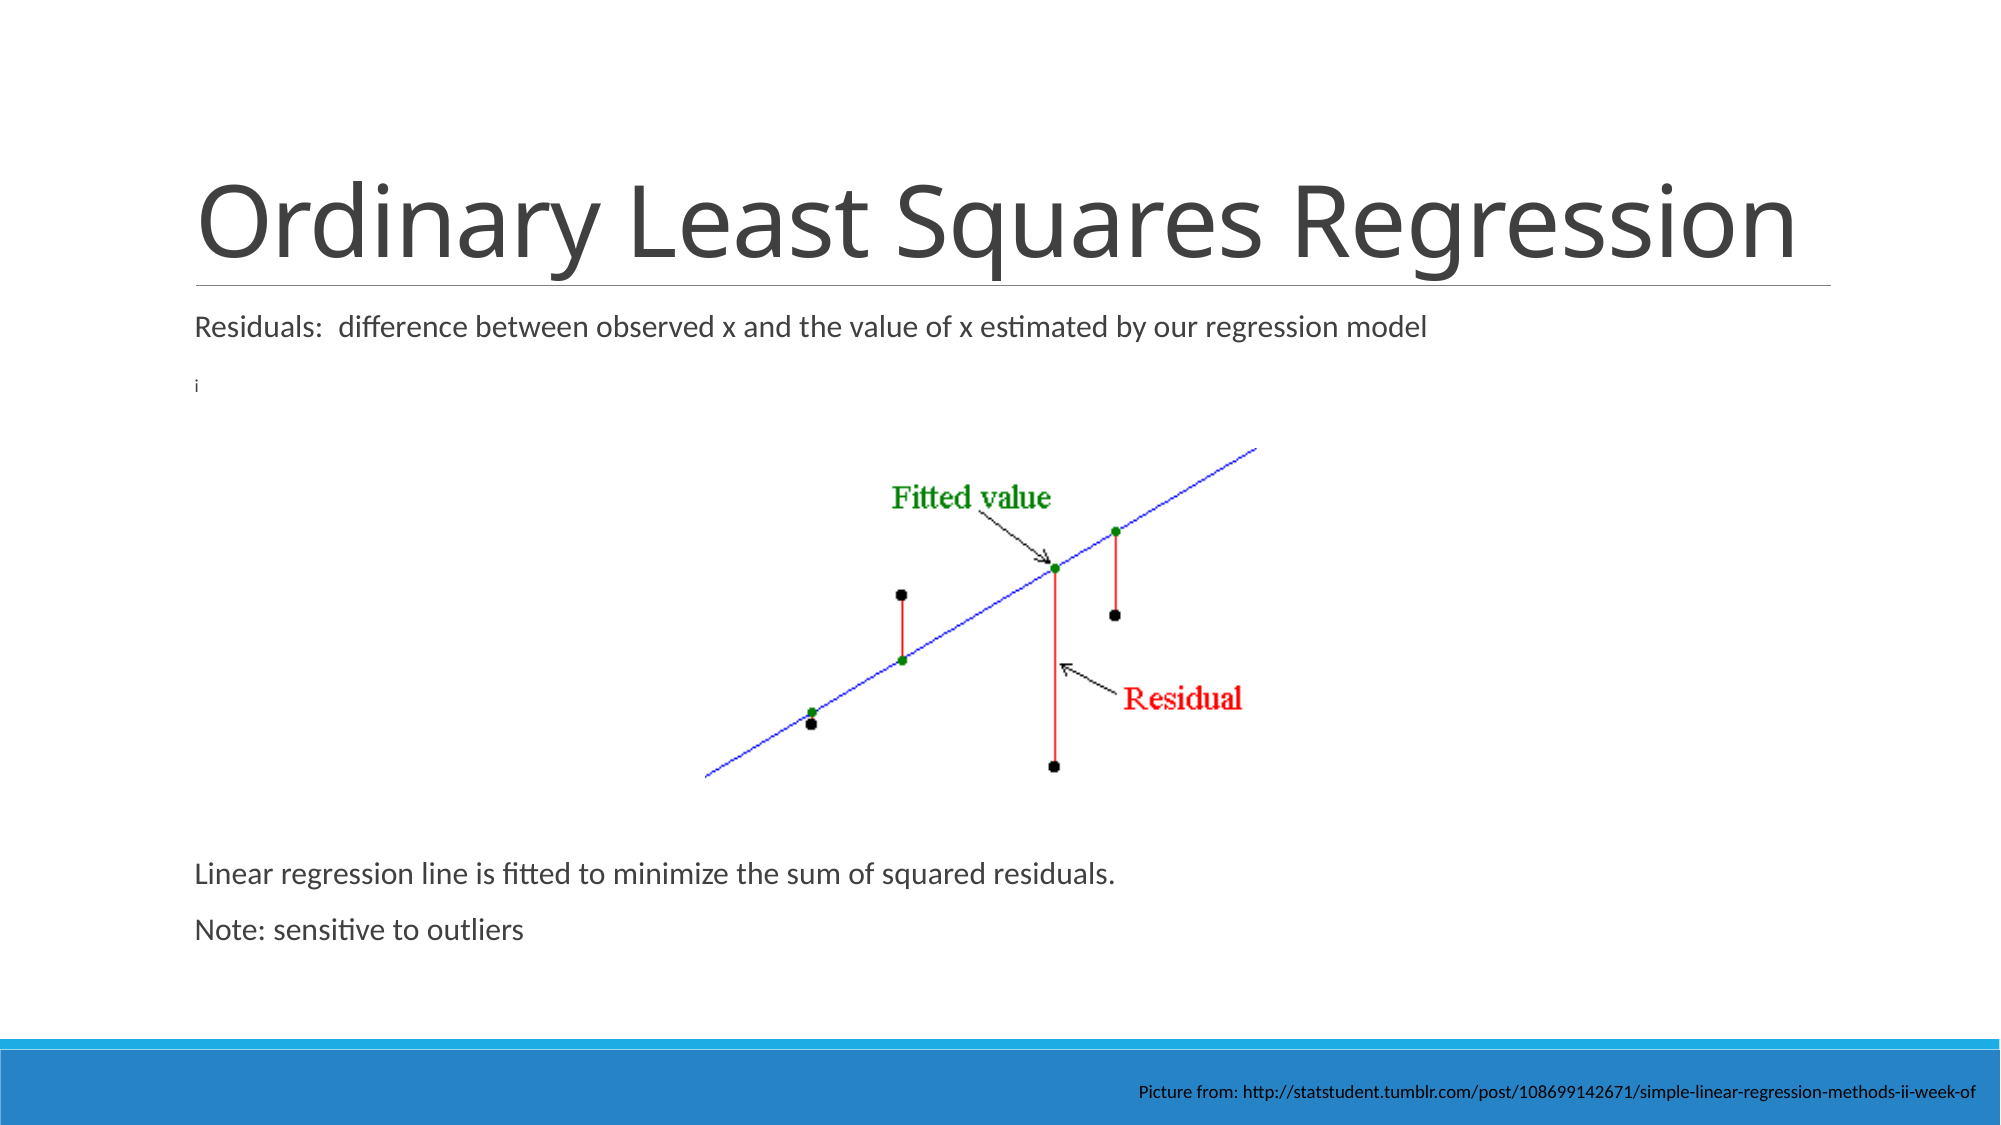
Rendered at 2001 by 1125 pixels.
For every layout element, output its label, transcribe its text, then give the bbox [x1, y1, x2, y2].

text_box Picture from: http://statstudent.tumblr.com/post/108699142671/simple-linear-regression-methods-ii-week-of [1124, 1072, 1991, 1110]
title Ordinary Least Squares Regression [180, 47, 1830, 285]
picture [705, 448, 1339, 852]
